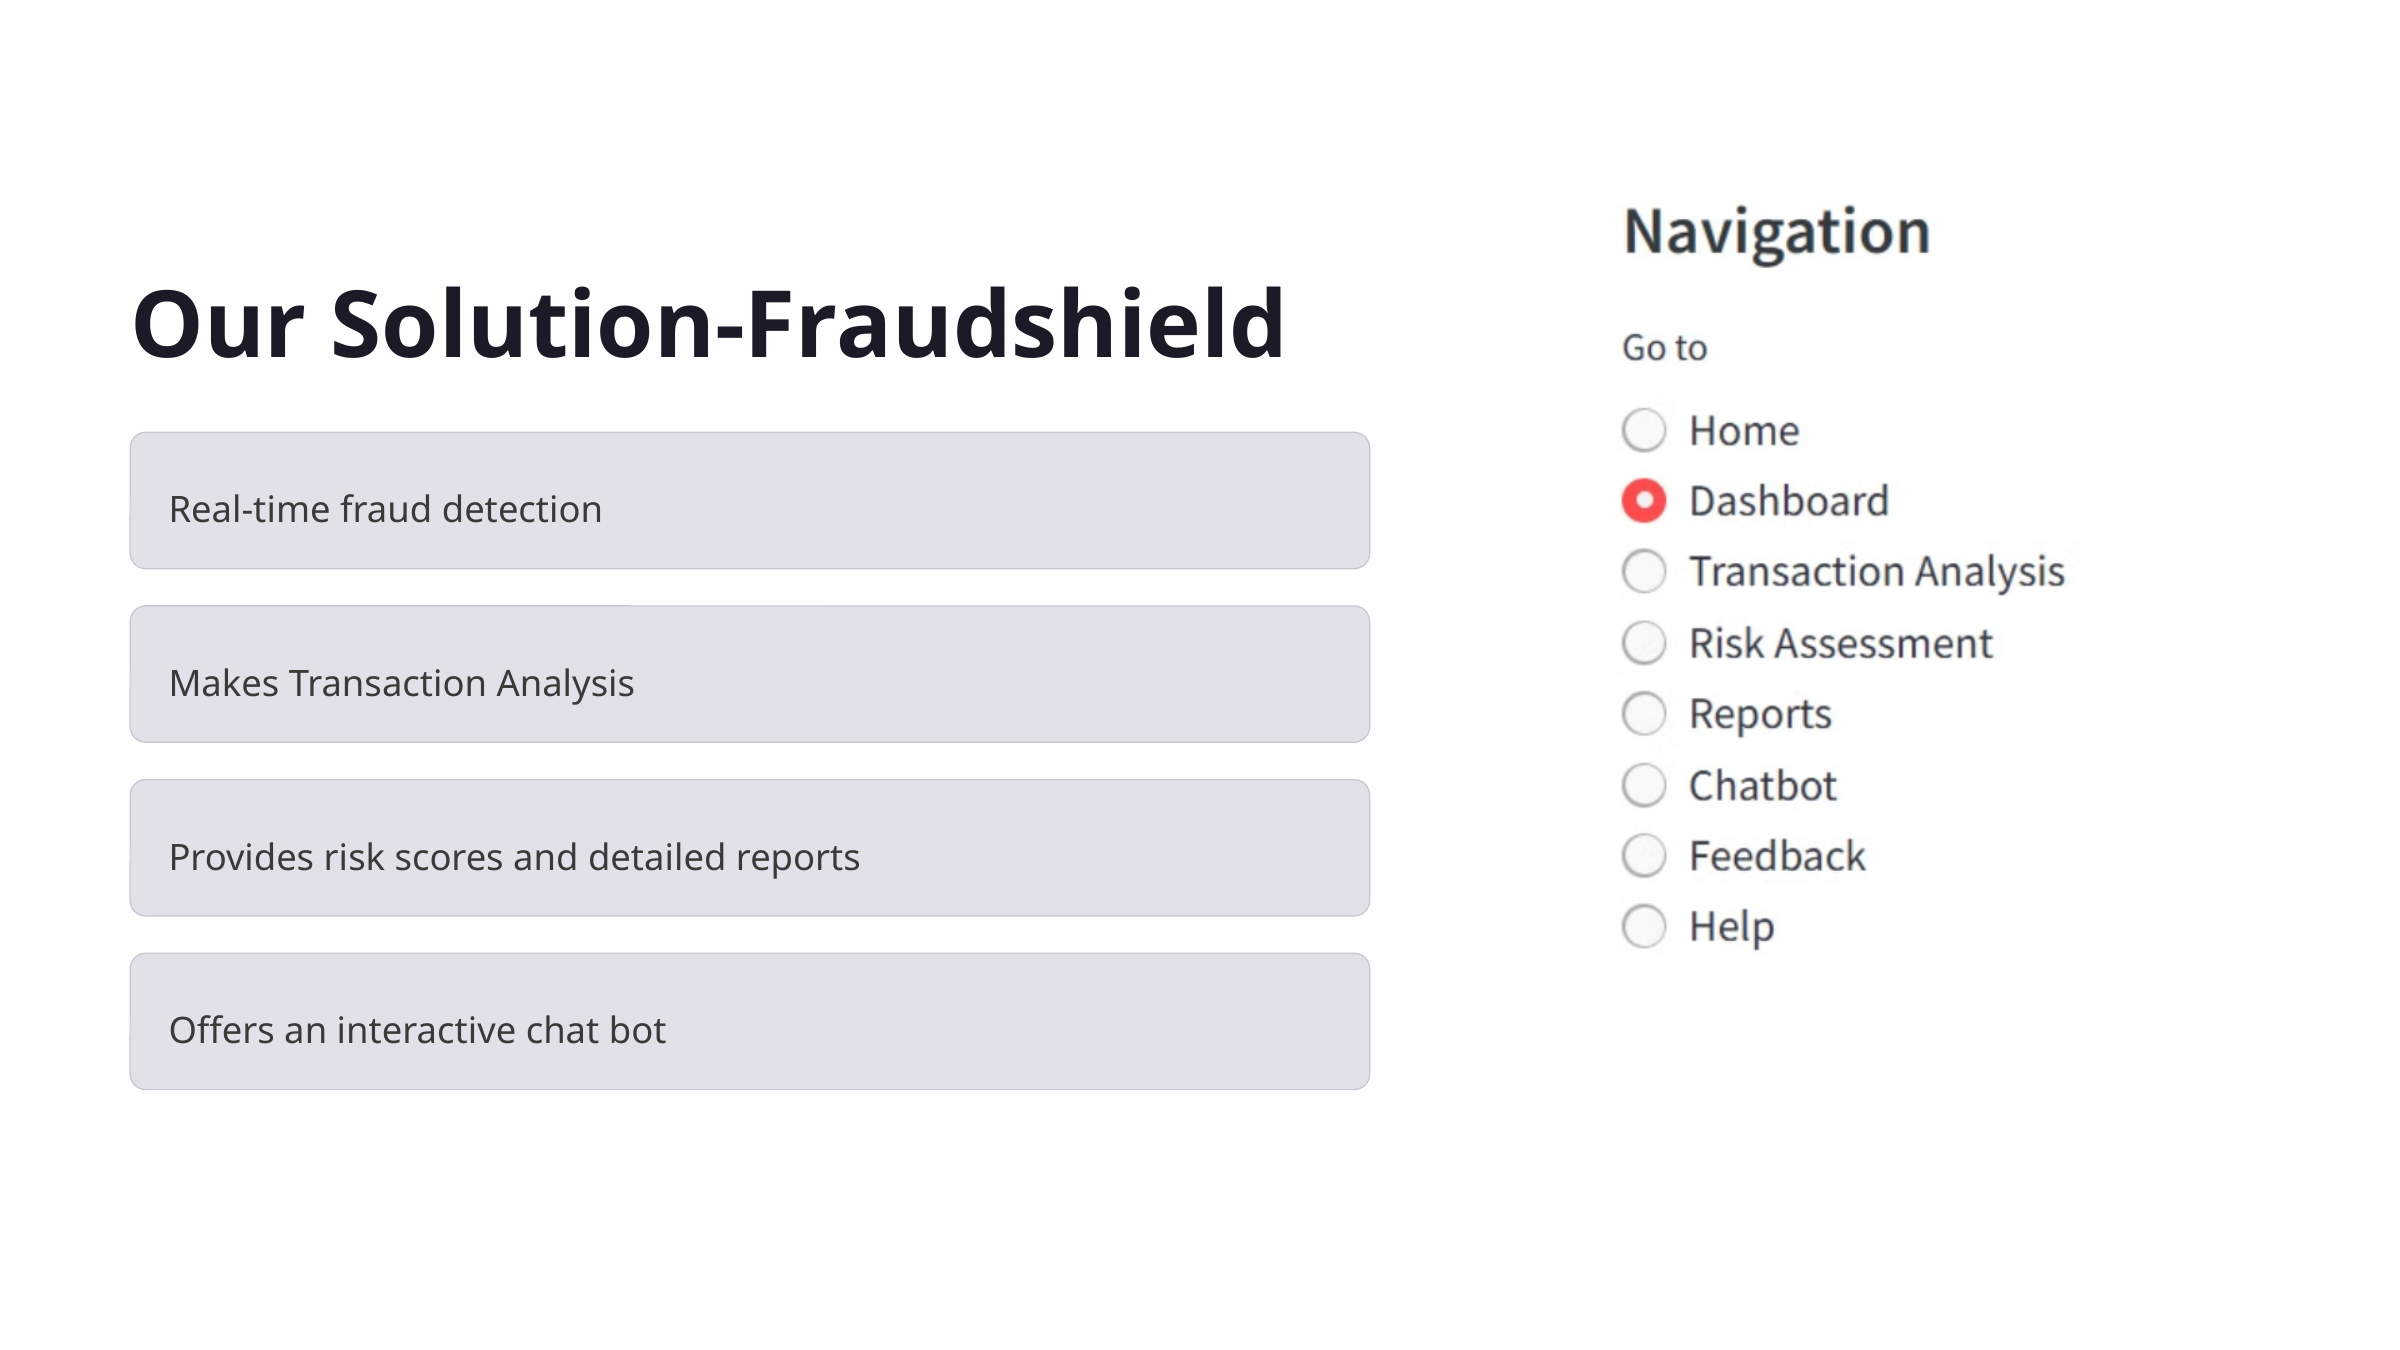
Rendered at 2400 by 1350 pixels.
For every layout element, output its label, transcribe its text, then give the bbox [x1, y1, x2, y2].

text_box Provides risk scores and detailed reports [168, 818, 1332, 878]
picture [1499, 0, 2400, 1350]
text_box [130, 953, 1370, 1090]
text_box Makes Transaction Analysis [168, 644, 1332, 704]
text_box [130, 605, 1370, 743]
text_box [130, 432, 1370, 569]
text_box Offers an interactive chat bot [168, 991, 1332, 1052]
text_box Our Solution-Fraudshield [130, 260, 1254, 377]
text_box Real-time fraud detection [168, 470, 1332, 531]
text_box [130, 779, 1370, 917]
